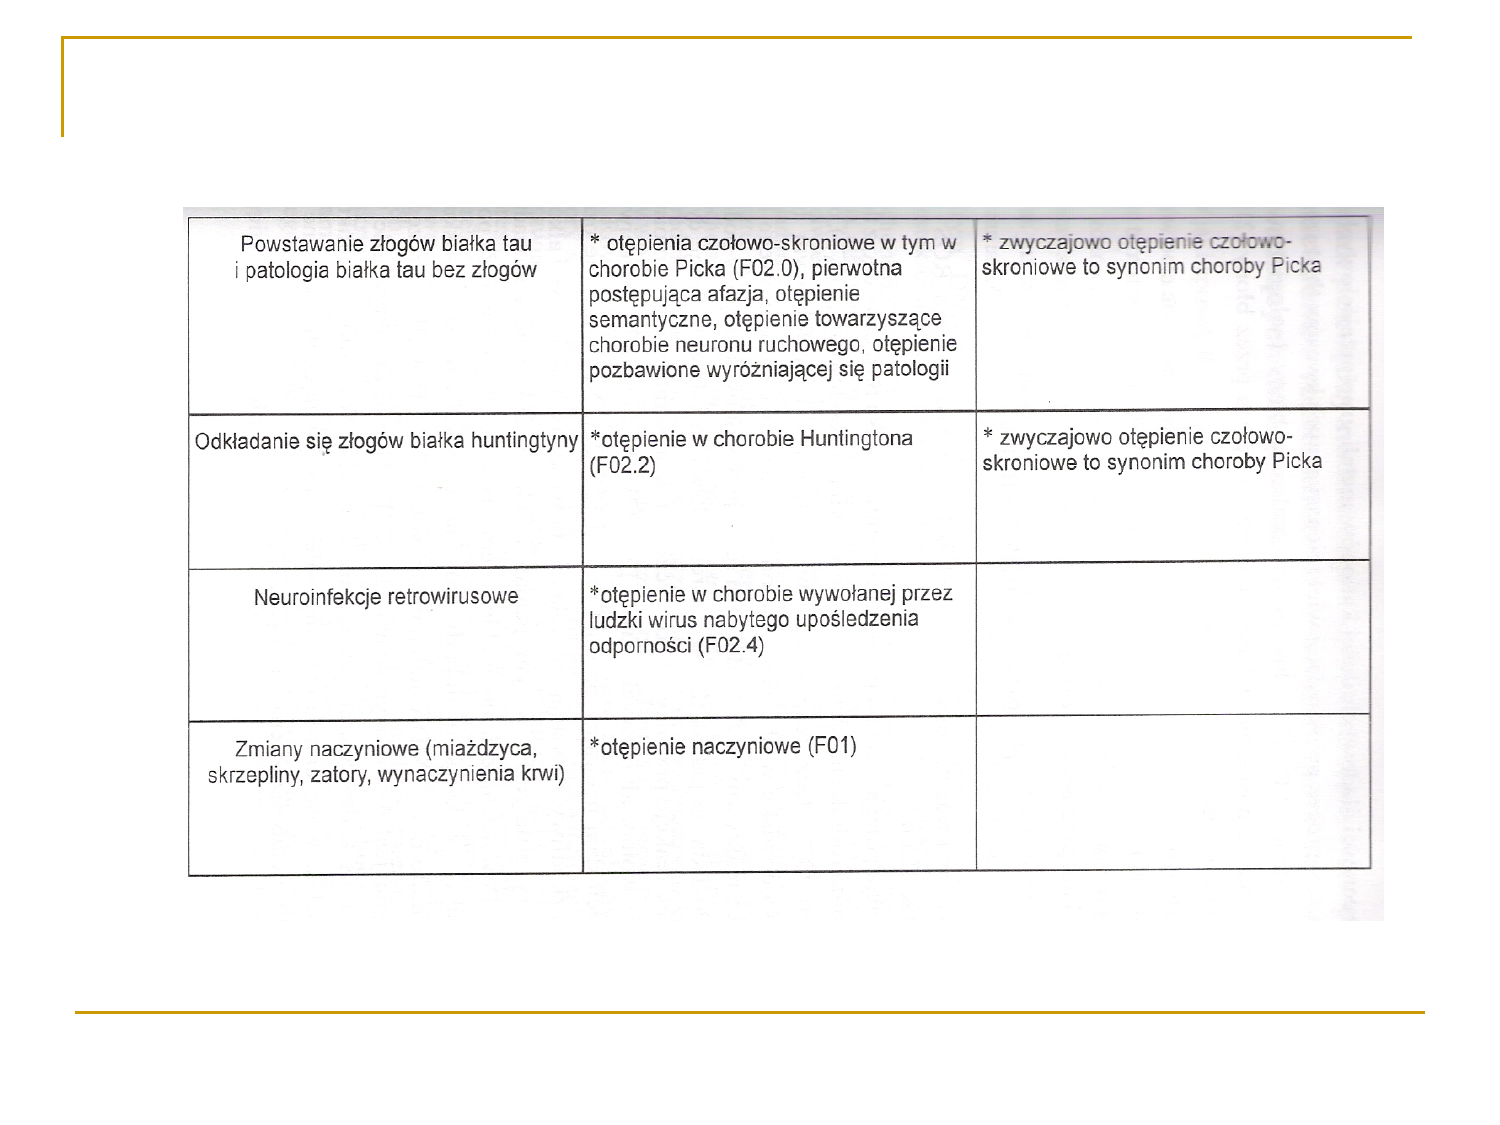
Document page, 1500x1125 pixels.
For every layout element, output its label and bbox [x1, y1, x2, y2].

picture [182, 207, 1384, 921]
